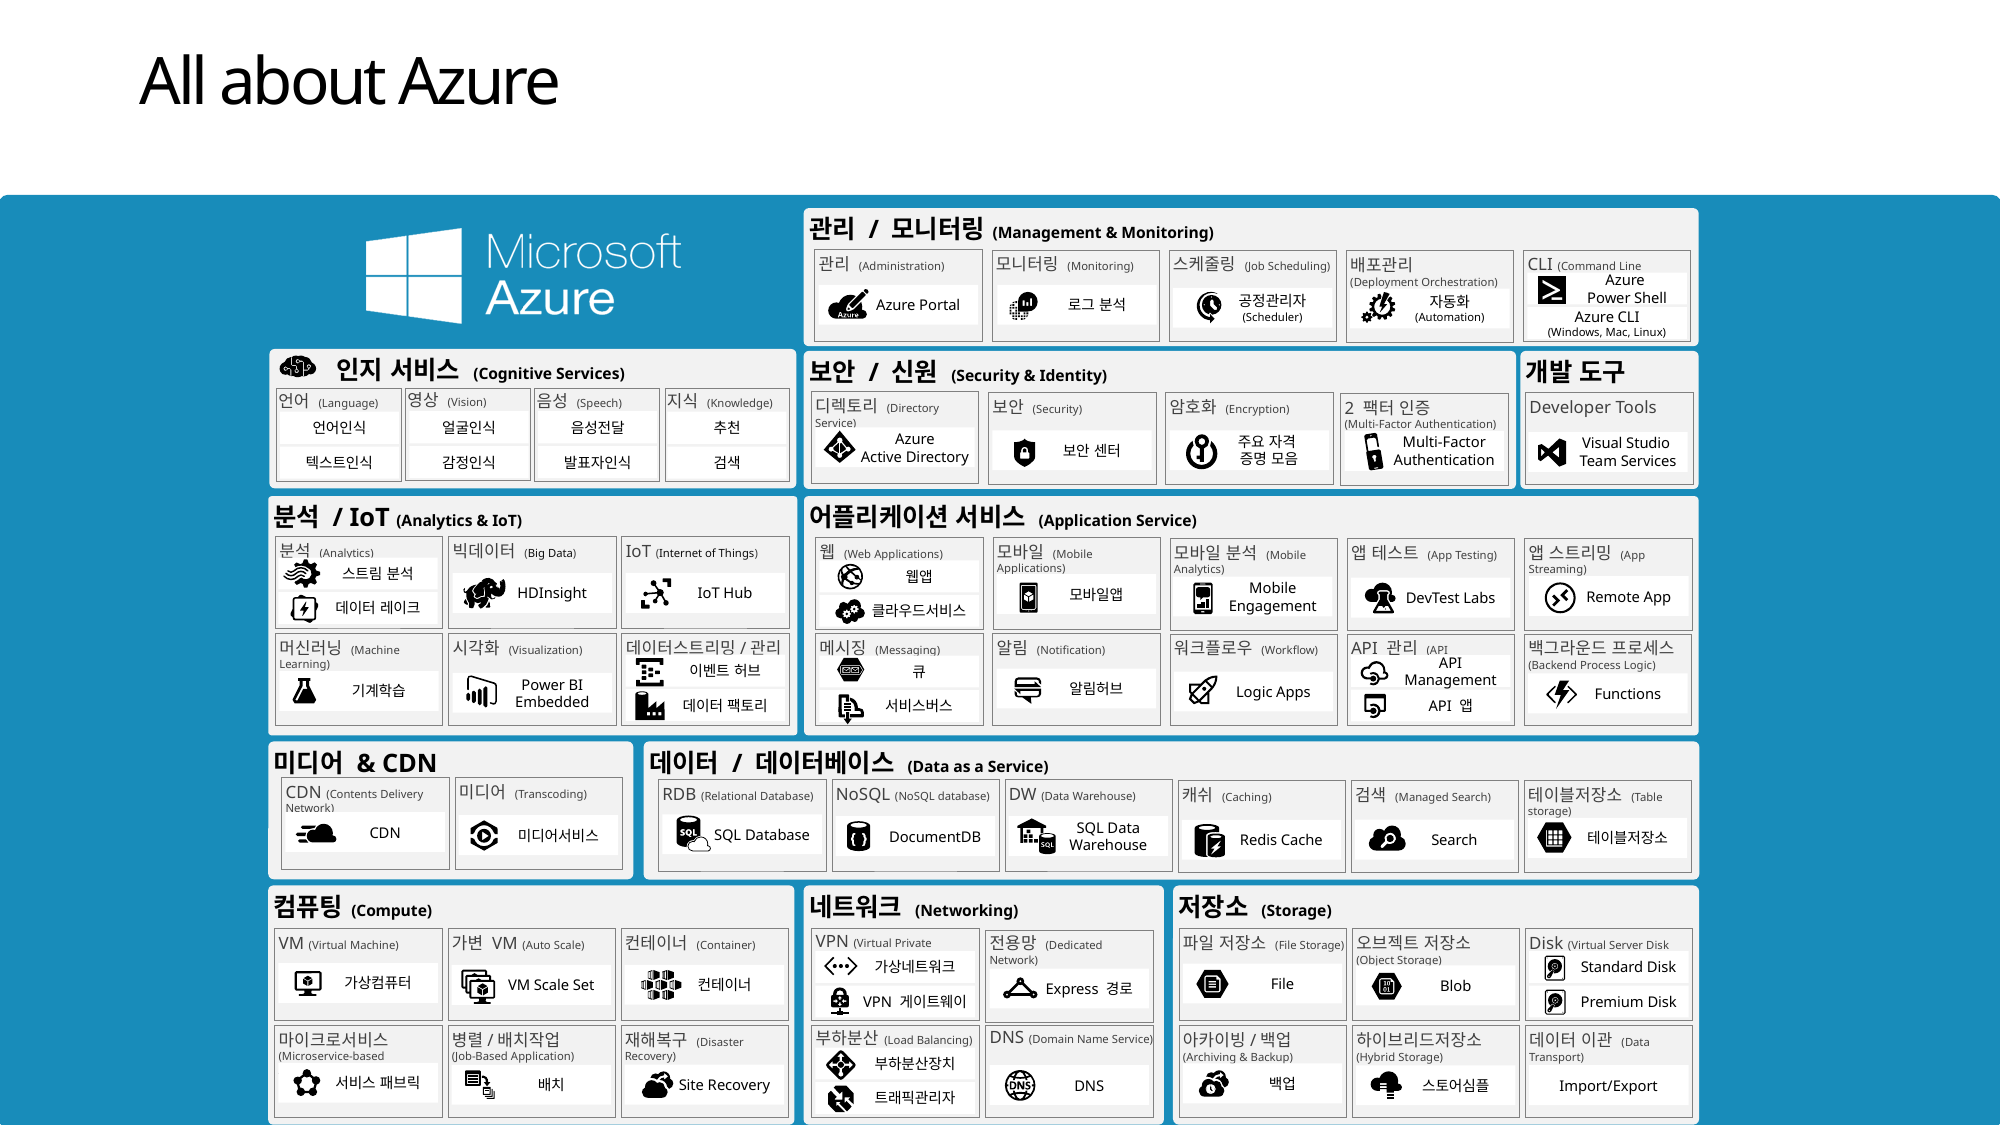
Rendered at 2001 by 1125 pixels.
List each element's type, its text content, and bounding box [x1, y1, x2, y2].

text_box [1172, 885, 1700, 1125]
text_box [269, 348, 797, 489]
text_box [268, 495, 798, 736]
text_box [803, 495, 1699, 736]
text_box [0, 195, 2000, 1125]
picture [329, 211, 716, 341]
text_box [803, 207, 1699, 347]
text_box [803, 350, 1699, 490]
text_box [267, 885, 795, 1125]
title All about Azure [139, 21, 1865, 195]
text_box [803, 885, 1165, 1125]
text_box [267, 741, 1700, 880]
